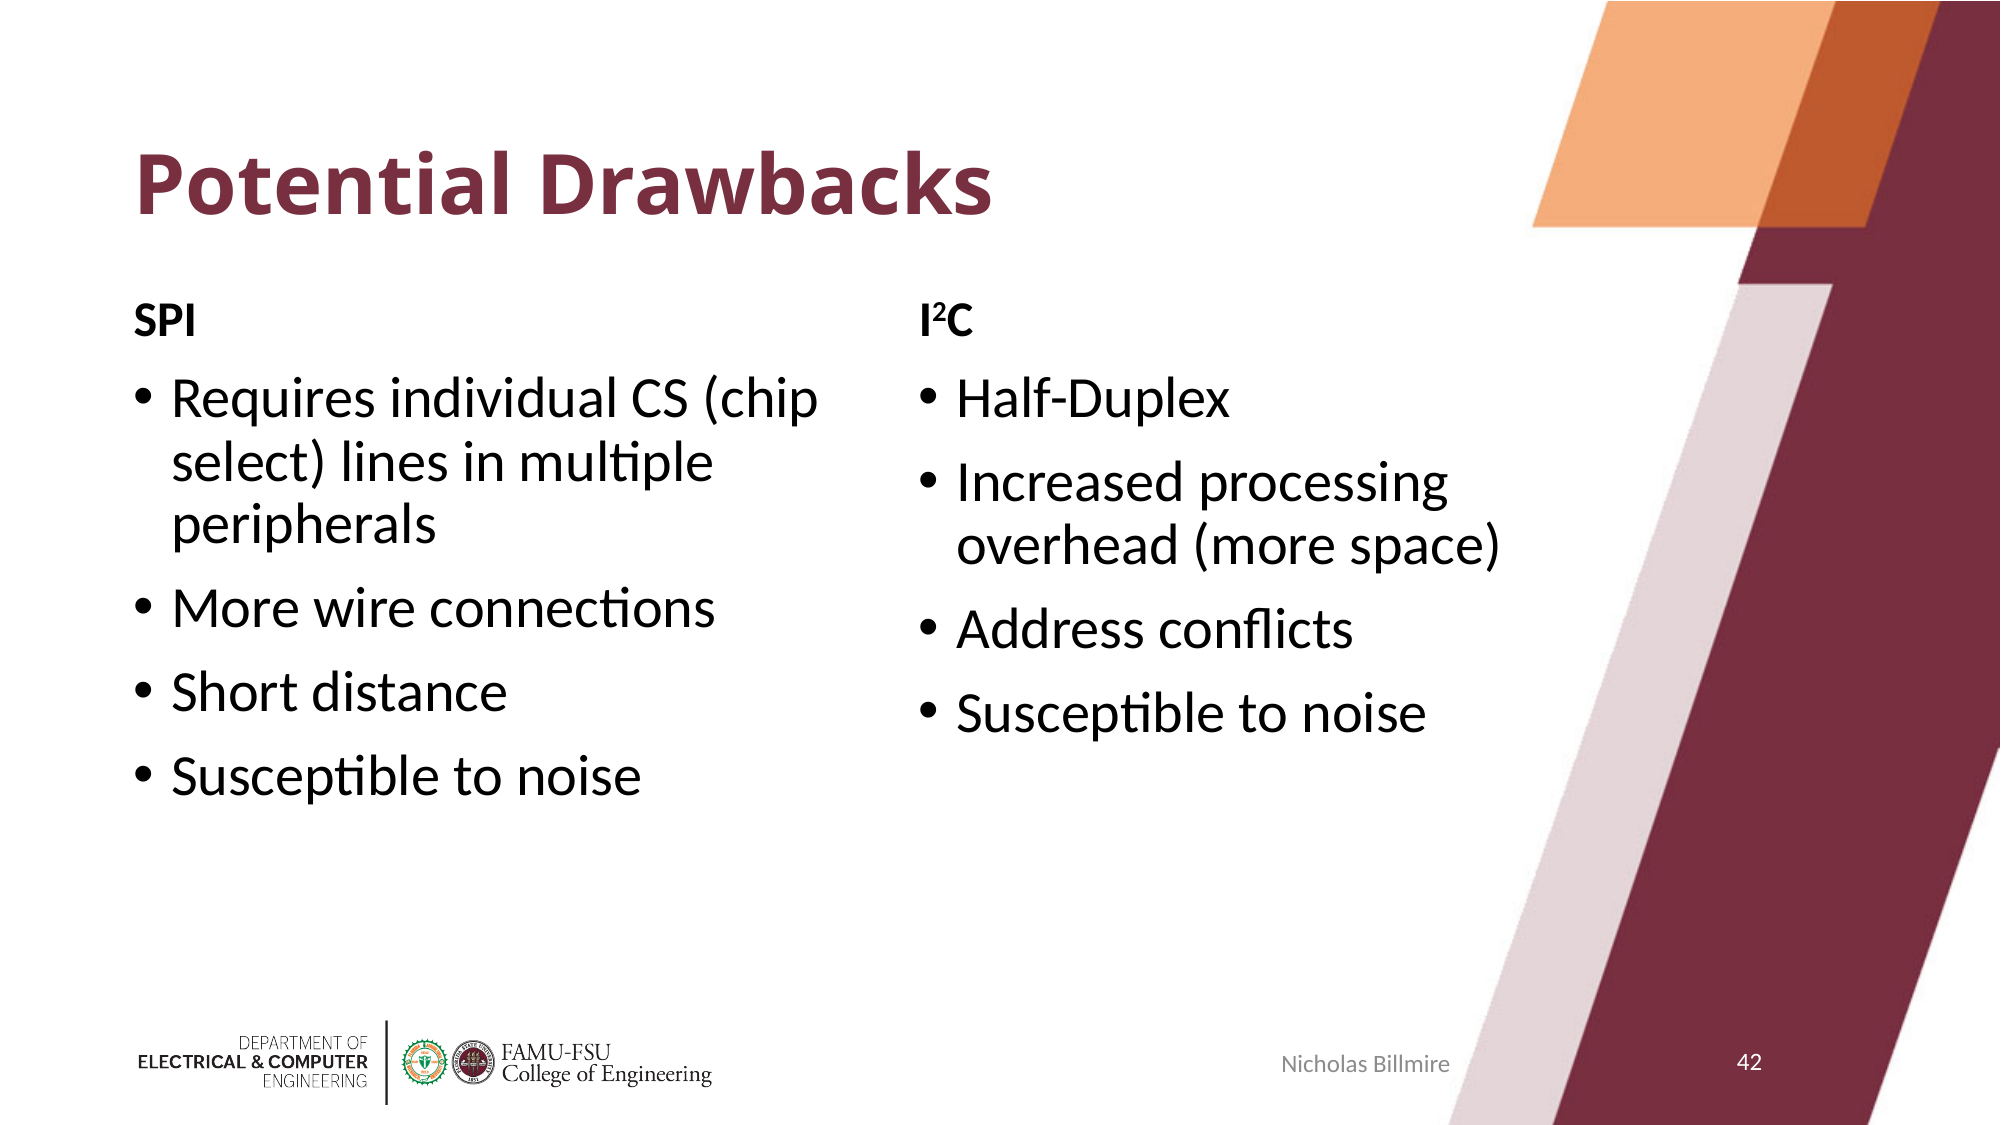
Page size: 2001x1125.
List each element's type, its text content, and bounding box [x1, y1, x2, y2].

slide_number 42 [1689, 1038, 1810, 1084]
footer Nicholas Billmire [1047, 1041, 1466, 1084]
title Potential Drawbacks [133, 75, 1526, 233]
list Half-Duplex Increased processing overhead (more space) Address conflicts Susceptible to noise [918, 367, 1595, 1013]
list Requires individual CS (chip select) lines in multiple peripherals More wire connections Short distance Susceptible to noise [133, 367, 871, 1013]
list SPI [133, 233, 918, 348]
list I2C [918, 212, 1769, 348]
picture [0, 1, 2000, 1125]
